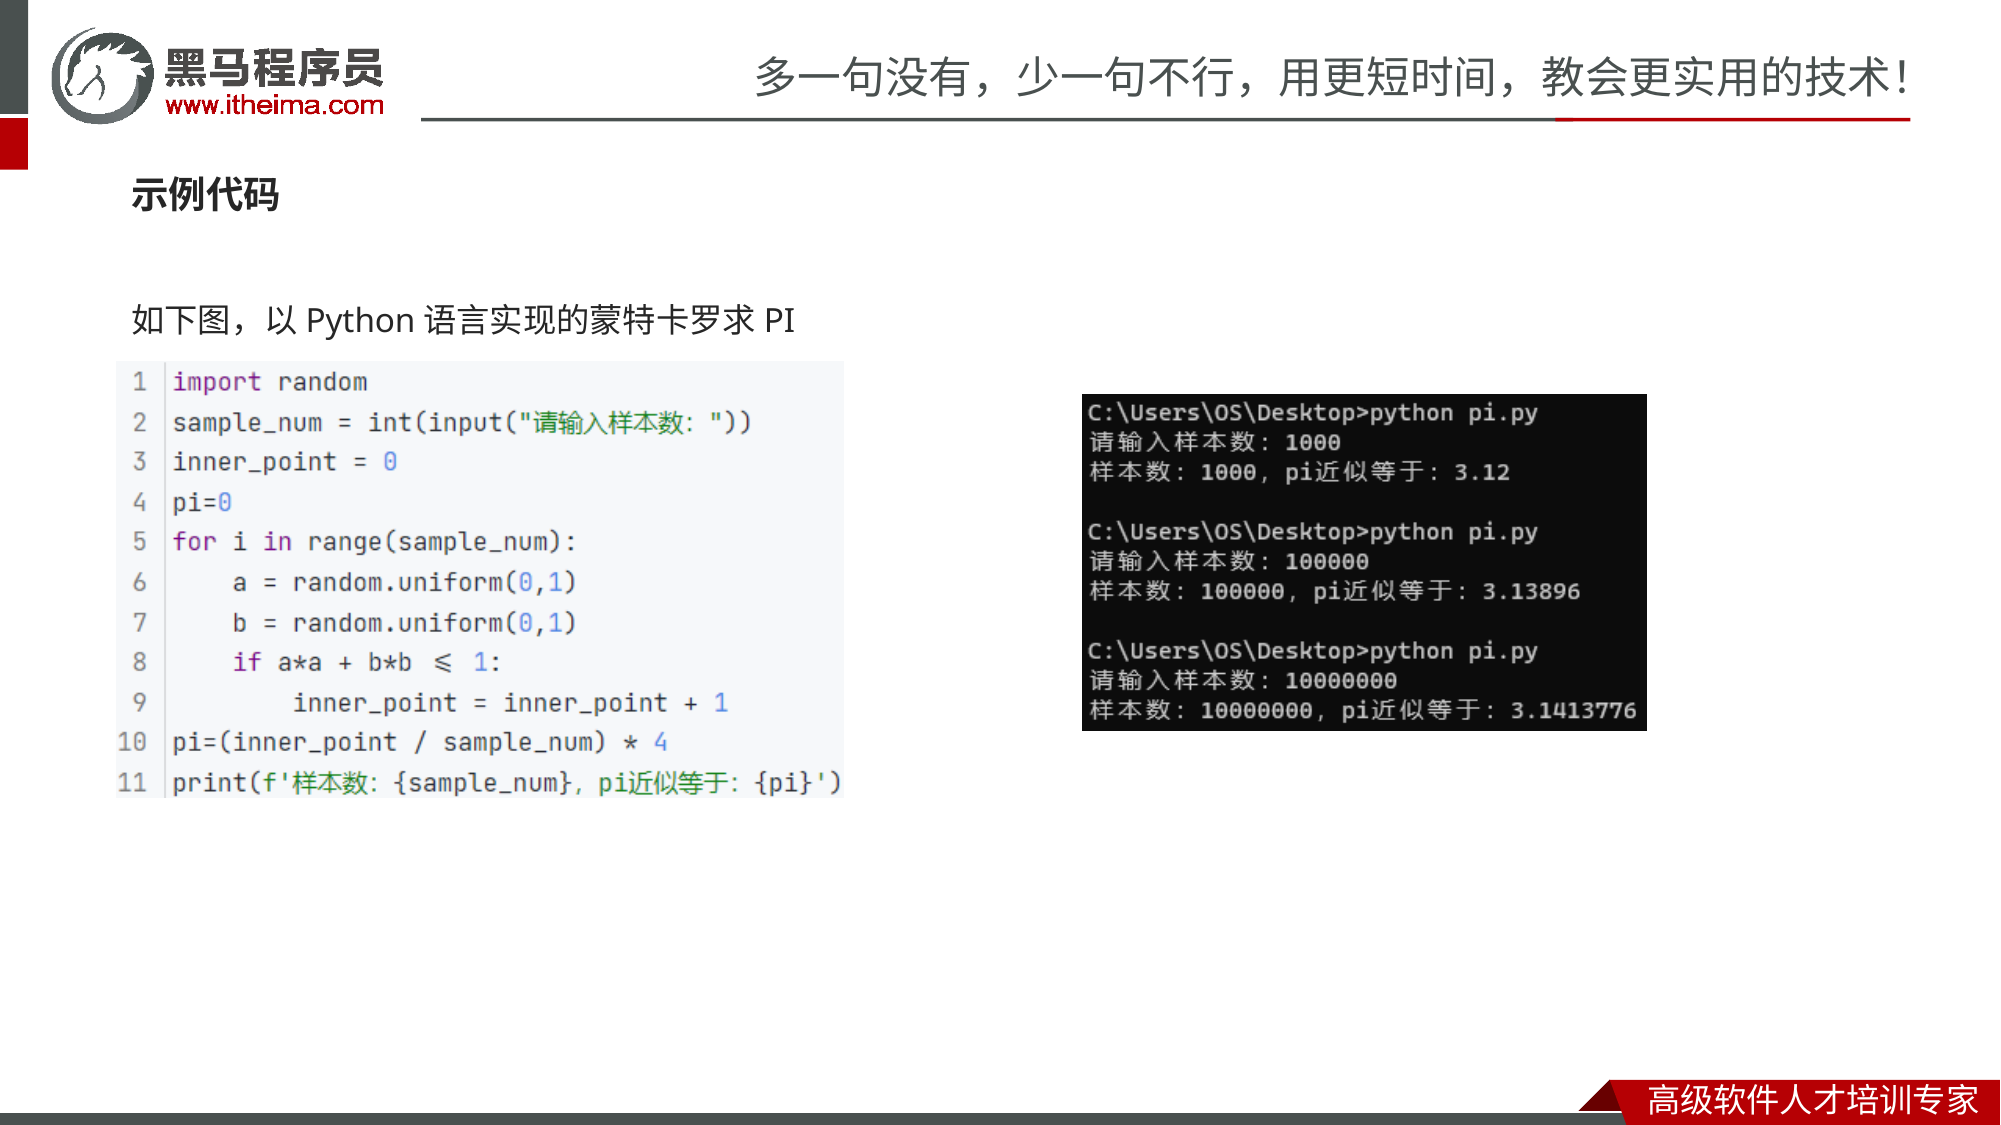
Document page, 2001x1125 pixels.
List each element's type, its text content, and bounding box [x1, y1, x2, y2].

picture [1082, 394, 1647, 731]
list 如下图，以Python语言实现的蒙特卡罗求PI [116, 271, 1872, 964]
picture [50, 26, 384, 125]
list 示例代码 [116, 154, 1872, 239]
picture [116, 361, 844, 798]
